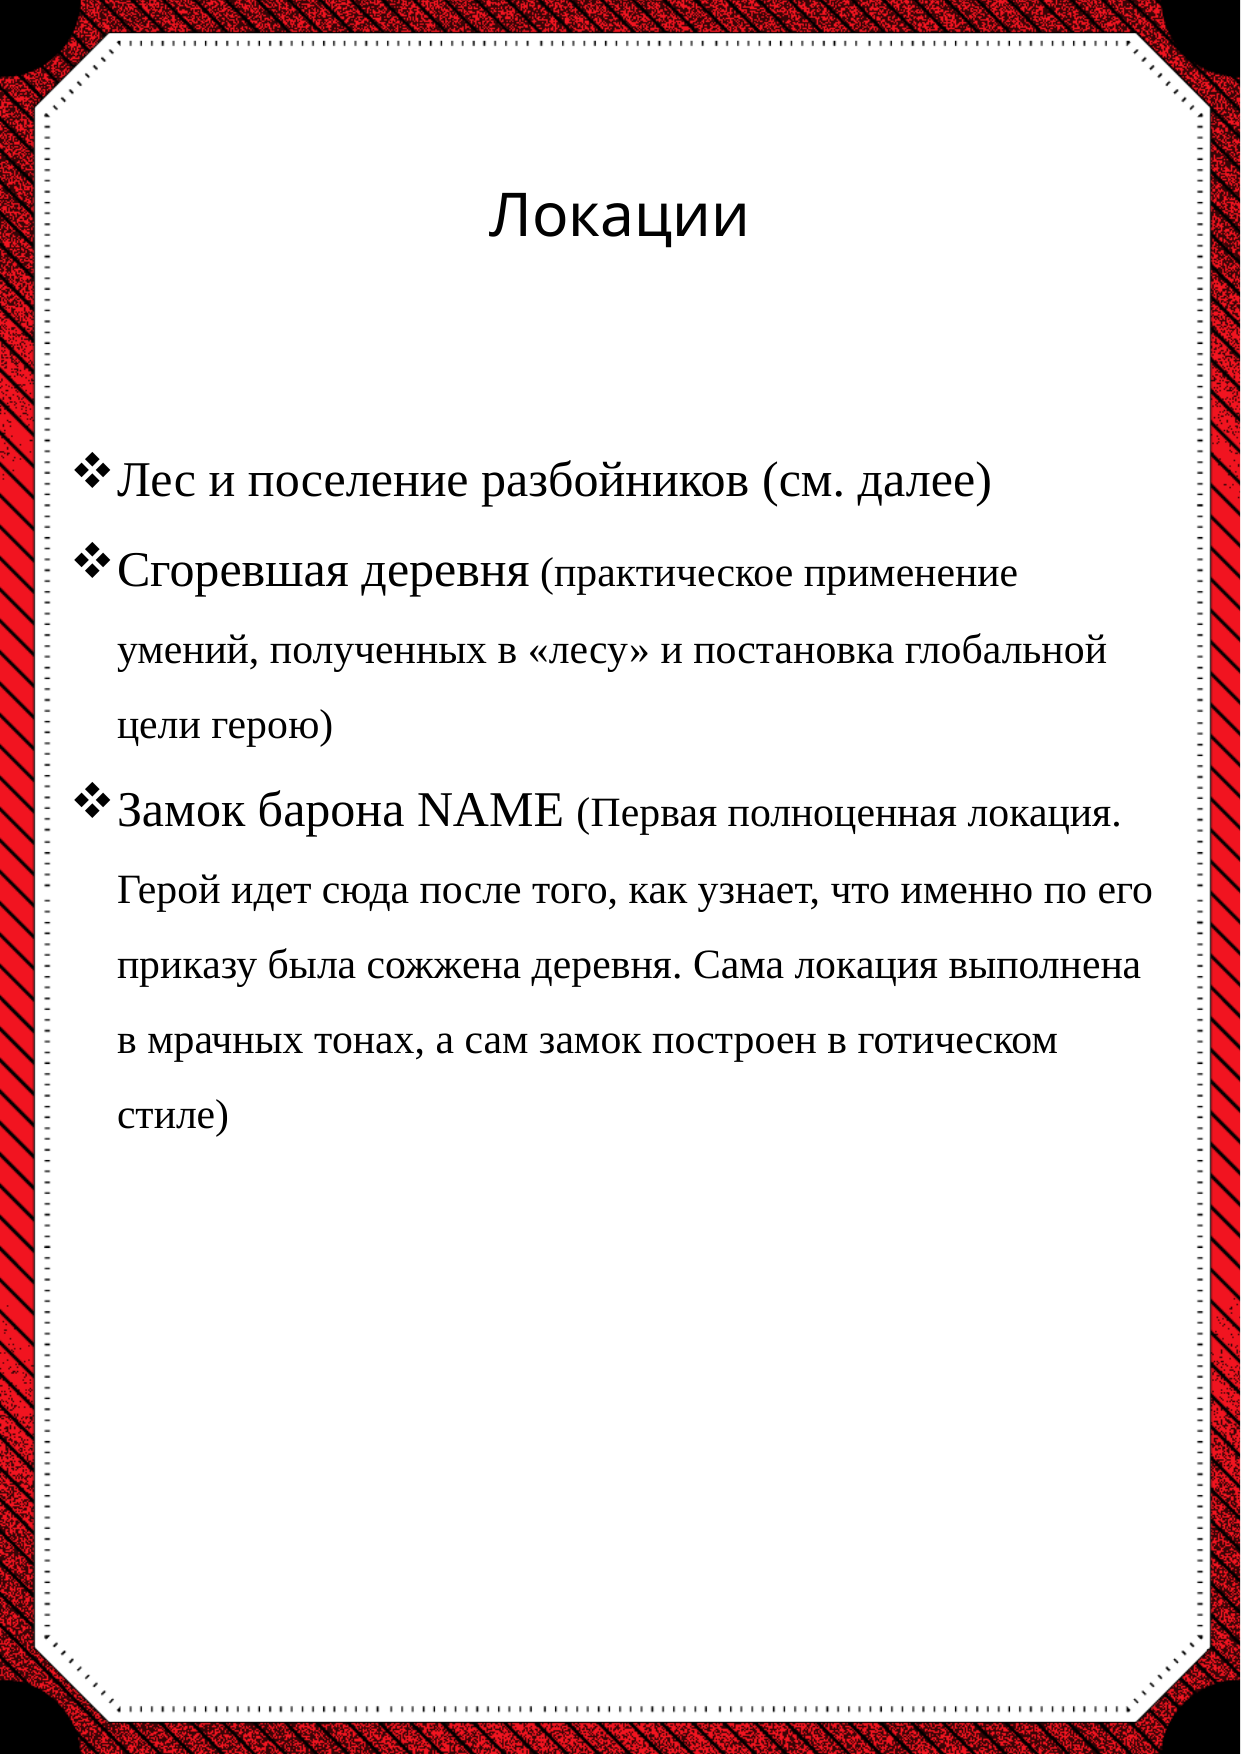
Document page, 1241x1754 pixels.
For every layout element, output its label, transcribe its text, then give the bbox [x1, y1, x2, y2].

text_box Лес и поселение разбойников (см. далее) Сгоревшая деревня (практическое применение умений, полученных в «лесу» и постановка глобальной цели герою) Замок барона NAME (Первая полноценная локация. Герой идет сюда после того, как узнает, что именно по его приказу была сожжена деревня. Сама локация выполнена в мрачных тонах, а сам замок построен в готическом стиле) [55, 319, 1185, 1310]
picture [0, 0, 1241, 1754]
title Локации [80, 160, 1160, 270]
